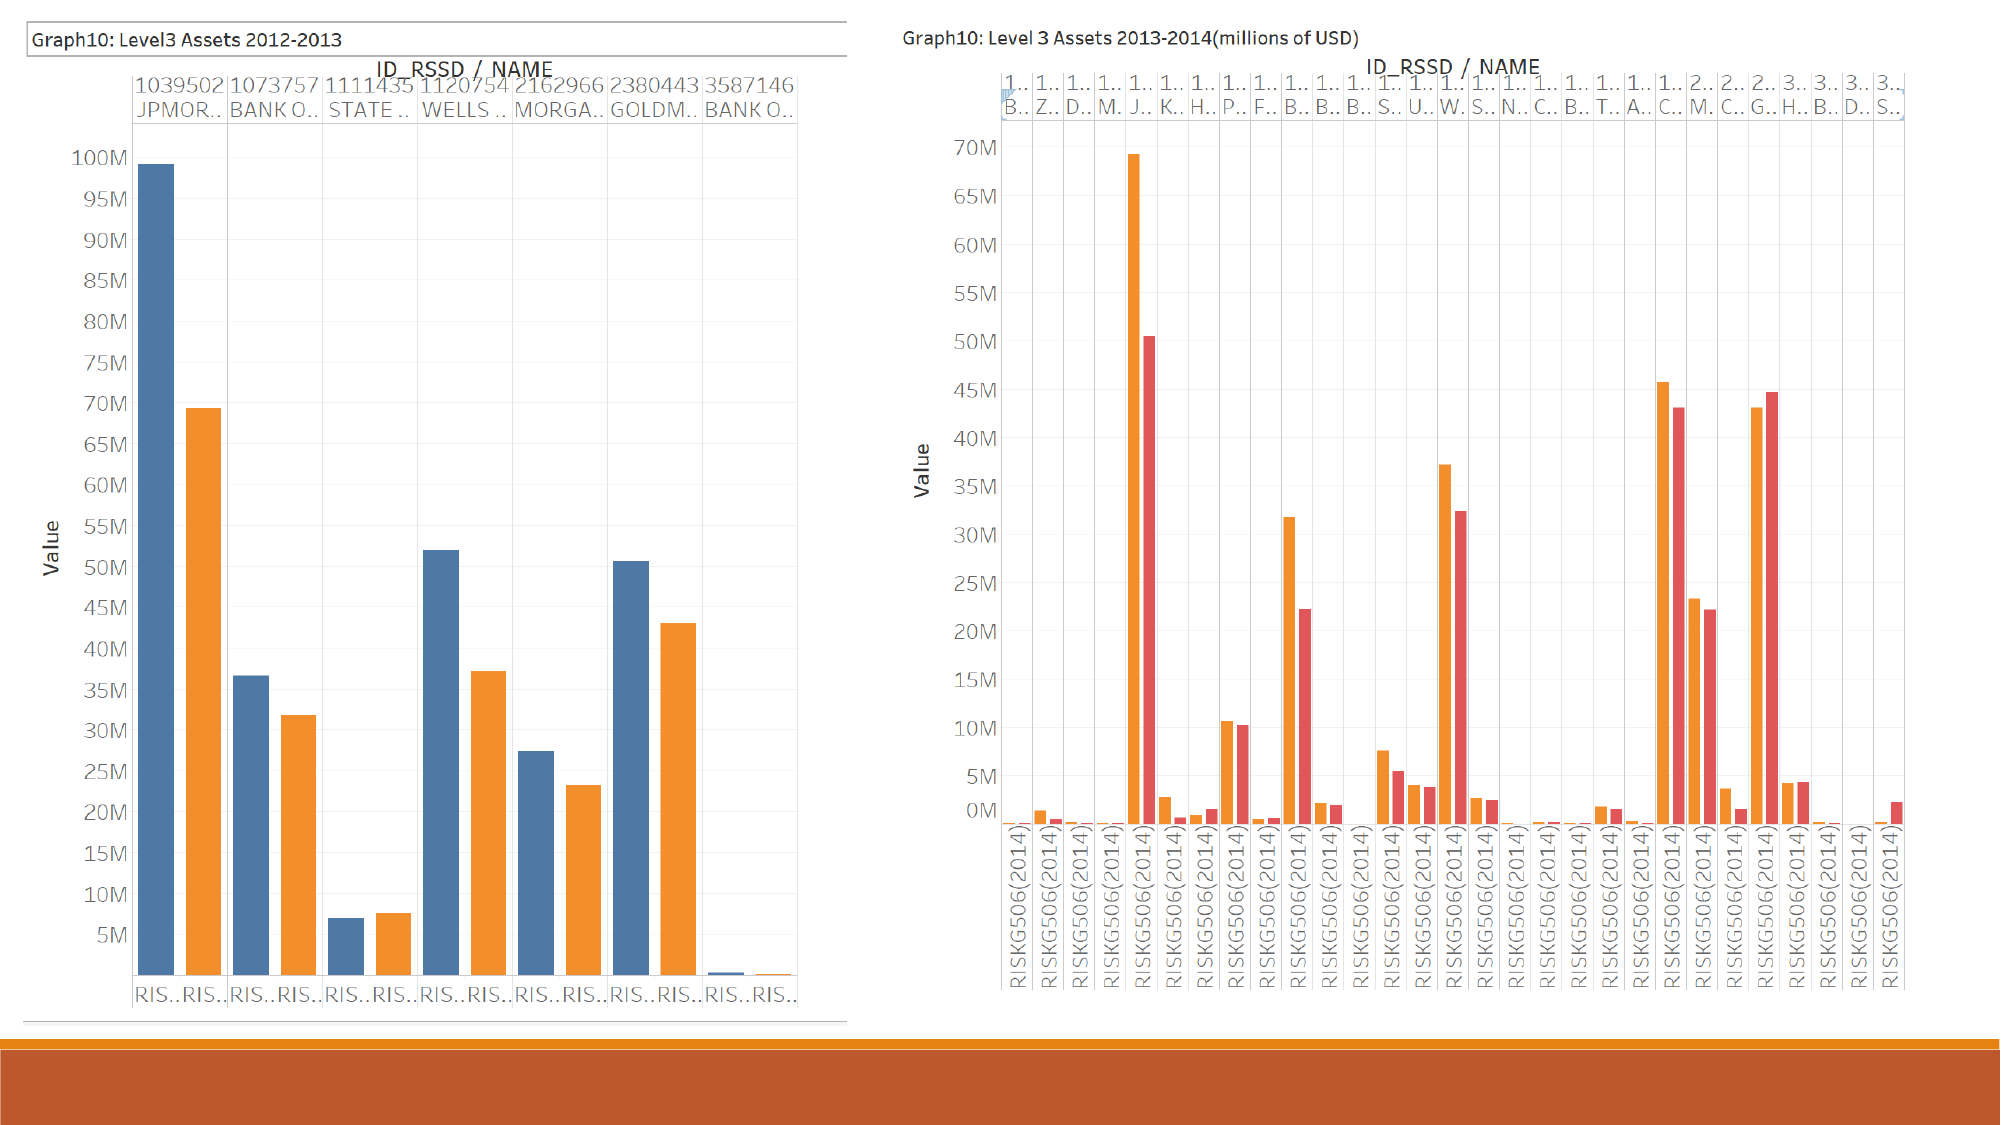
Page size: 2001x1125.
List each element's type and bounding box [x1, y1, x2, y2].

picture [22, 20, 847, 1026]
picture [896, 20, 1924, 998]
